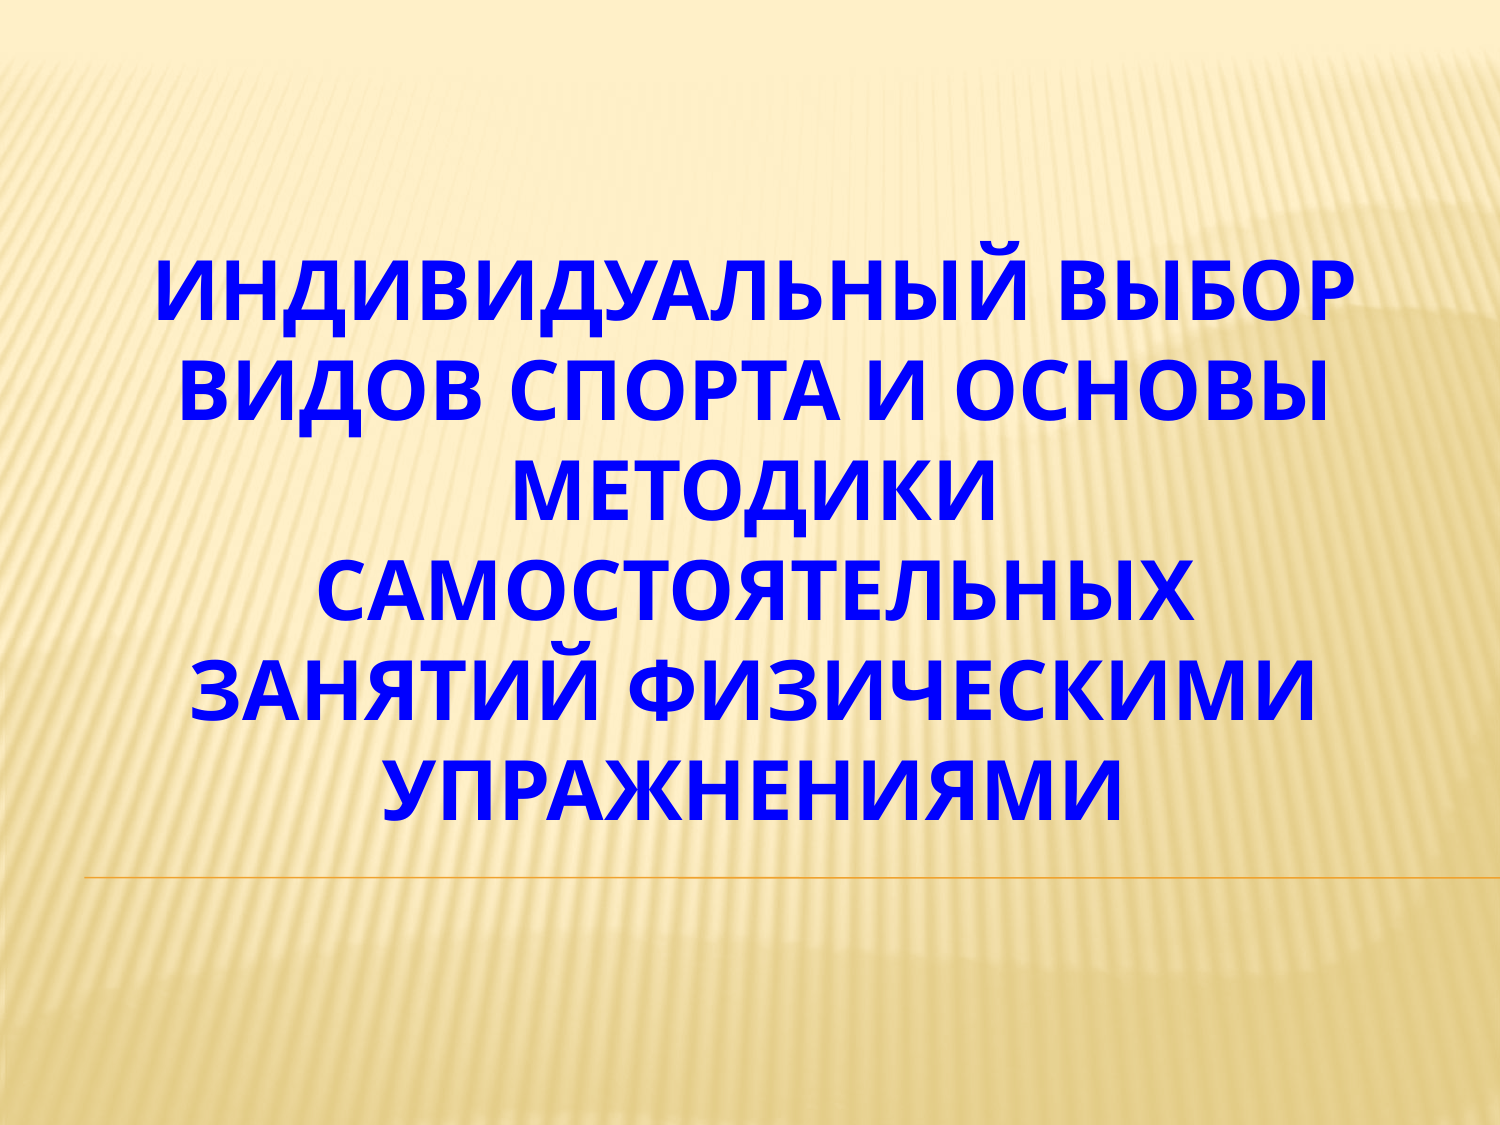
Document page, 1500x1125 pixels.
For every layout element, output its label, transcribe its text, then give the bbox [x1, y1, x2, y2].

subtitle ИНДИВИДУАЛЬНЫЙ ВЫБОР ВИДОВ СПОРТА И ОСНОВЫ МЕТОДИКИ САМОСТОЯТЕЛЬНЫХ ЗАНЯТИЙ ФИЗИЧЕСКИМИ УПРАЖНЕНИЯМИ [116, 113, 1393, 870]
